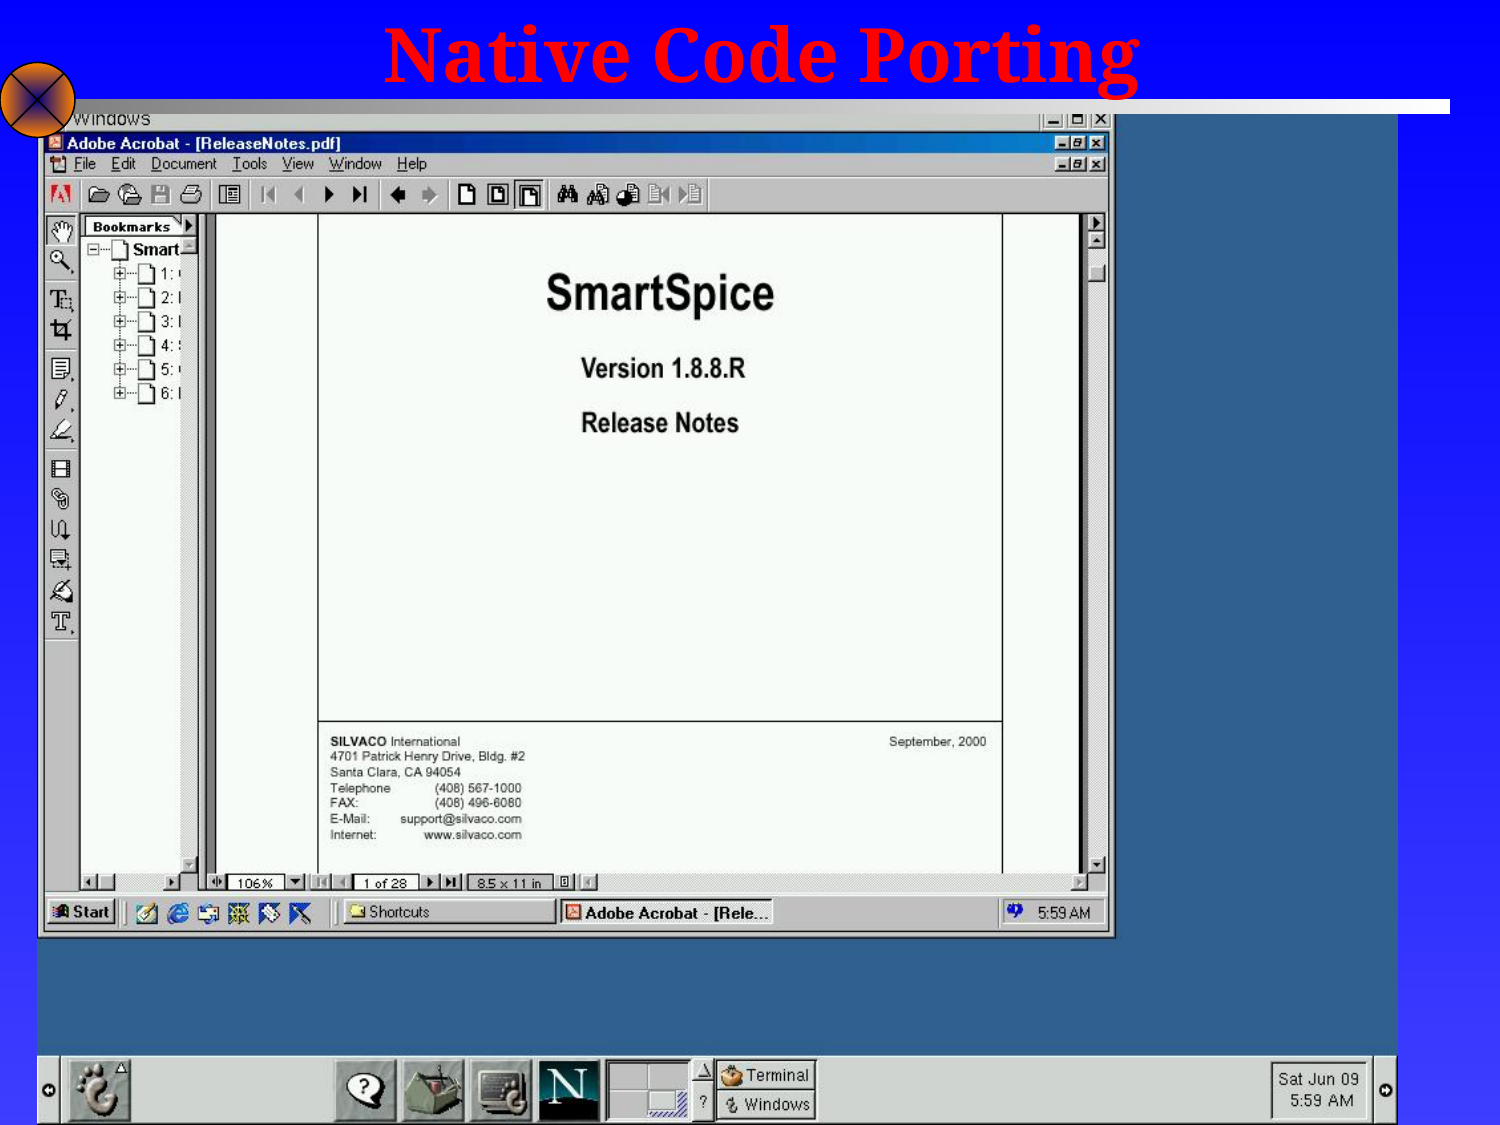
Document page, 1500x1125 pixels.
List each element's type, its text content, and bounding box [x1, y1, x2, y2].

text_box [1288, 99, 1450, 114]
text_box [75, 99, 237, 104]
text_box Native Code Porting [237, 0, 1288, 104]
text_box [0, 62, 75, 138]
picture [37, 104, 1398, 1125]
